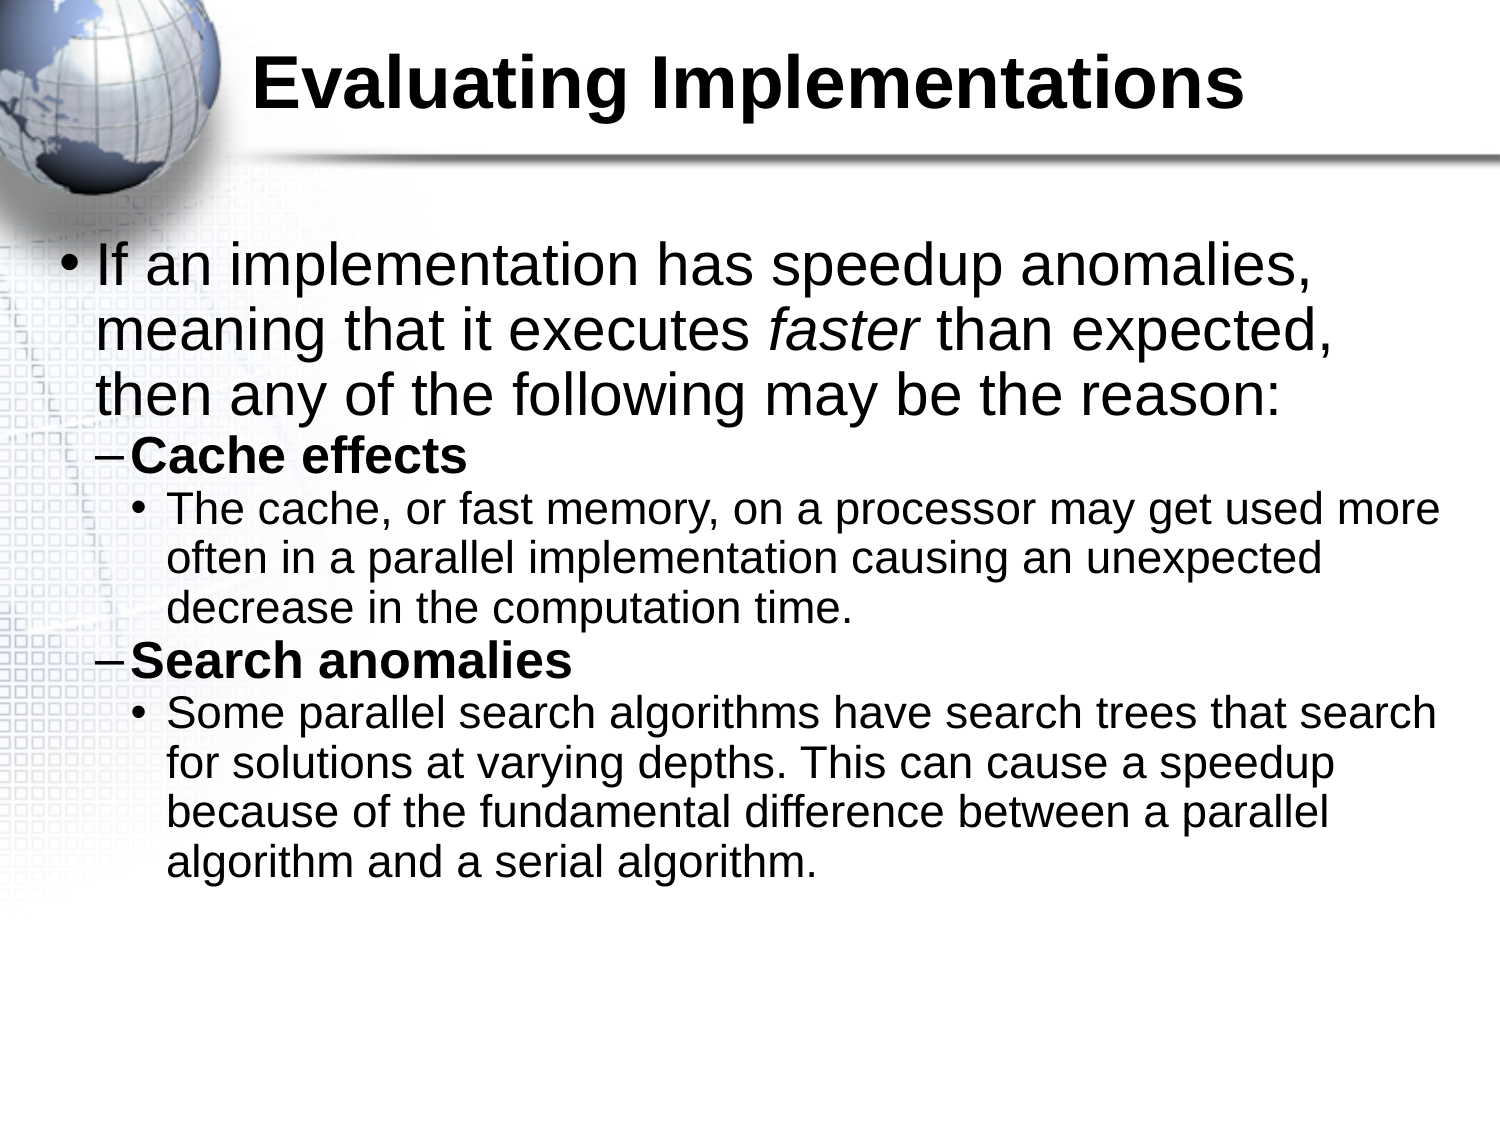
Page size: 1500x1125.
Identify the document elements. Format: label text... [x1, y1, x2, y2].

text_box If an implementation has speedup anomalies, meaning that it executes faster than expected, then any of the following may be the reason: Cache effects The cache, or fast memory, on a processor may get used more often in a parallel implementation causing an unexpected decrease in the computation time. Search anomalies Some parallel search algorithms have search trees that search for solutions at varying depths. This can cause a speedup because of the fundamental difference between a parallel algorithm and a serial algorithm. [45, 225, 1464, 1000]
picture [0, 0, 1500, 1125]
text_box Evaluating Implementations [236, 11, 1476, 147]
